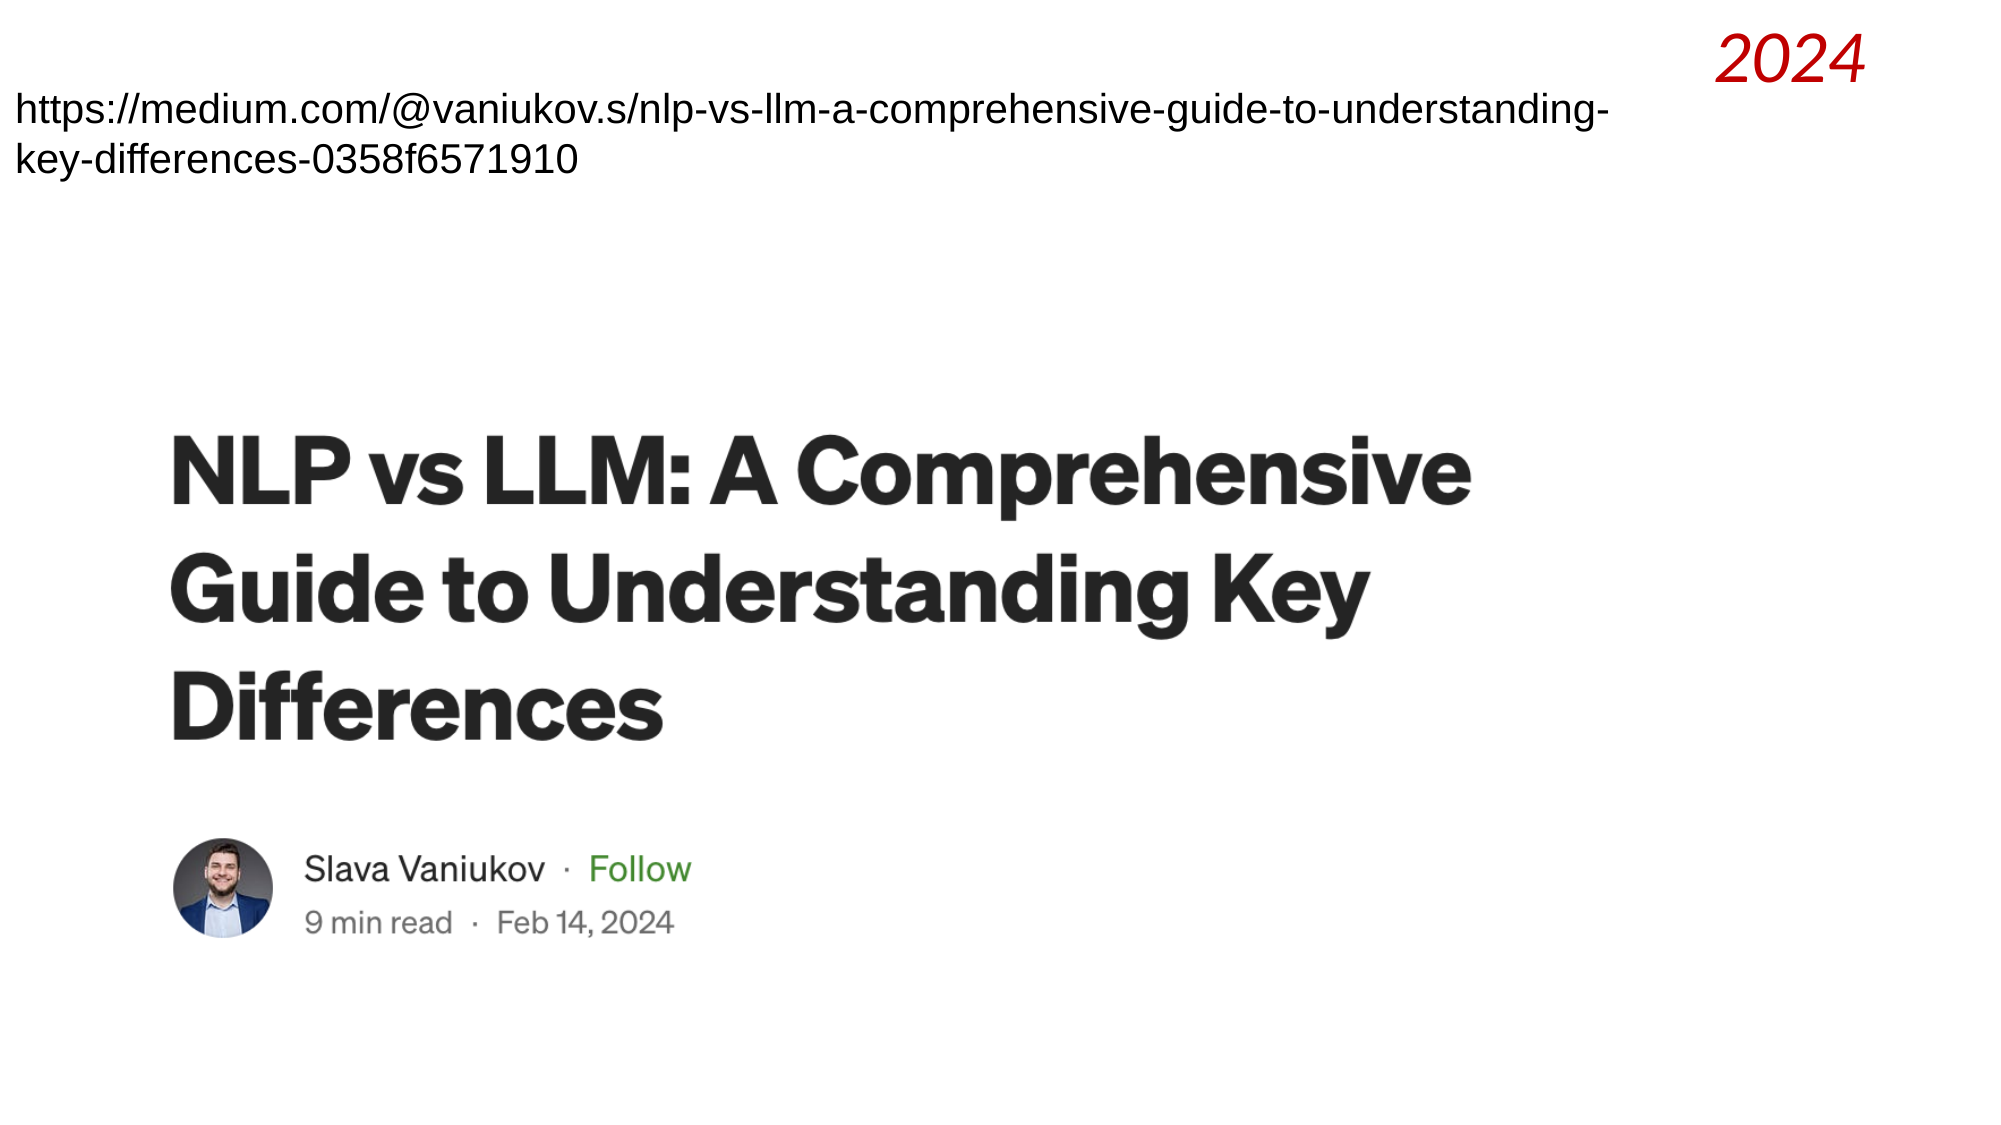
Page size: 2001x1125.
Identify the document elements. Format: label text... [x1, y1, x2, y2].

text_box 2024 [1698, 0, 2000, 105]
text_box https://medium.com/@vaniukov.s/nlp-vs-llm-a-comprehensive-guide-to-understanding-key-differences-0358f6571910 [0, 67, 1638, 198]
picture [128, 401, 1725, 1007]
